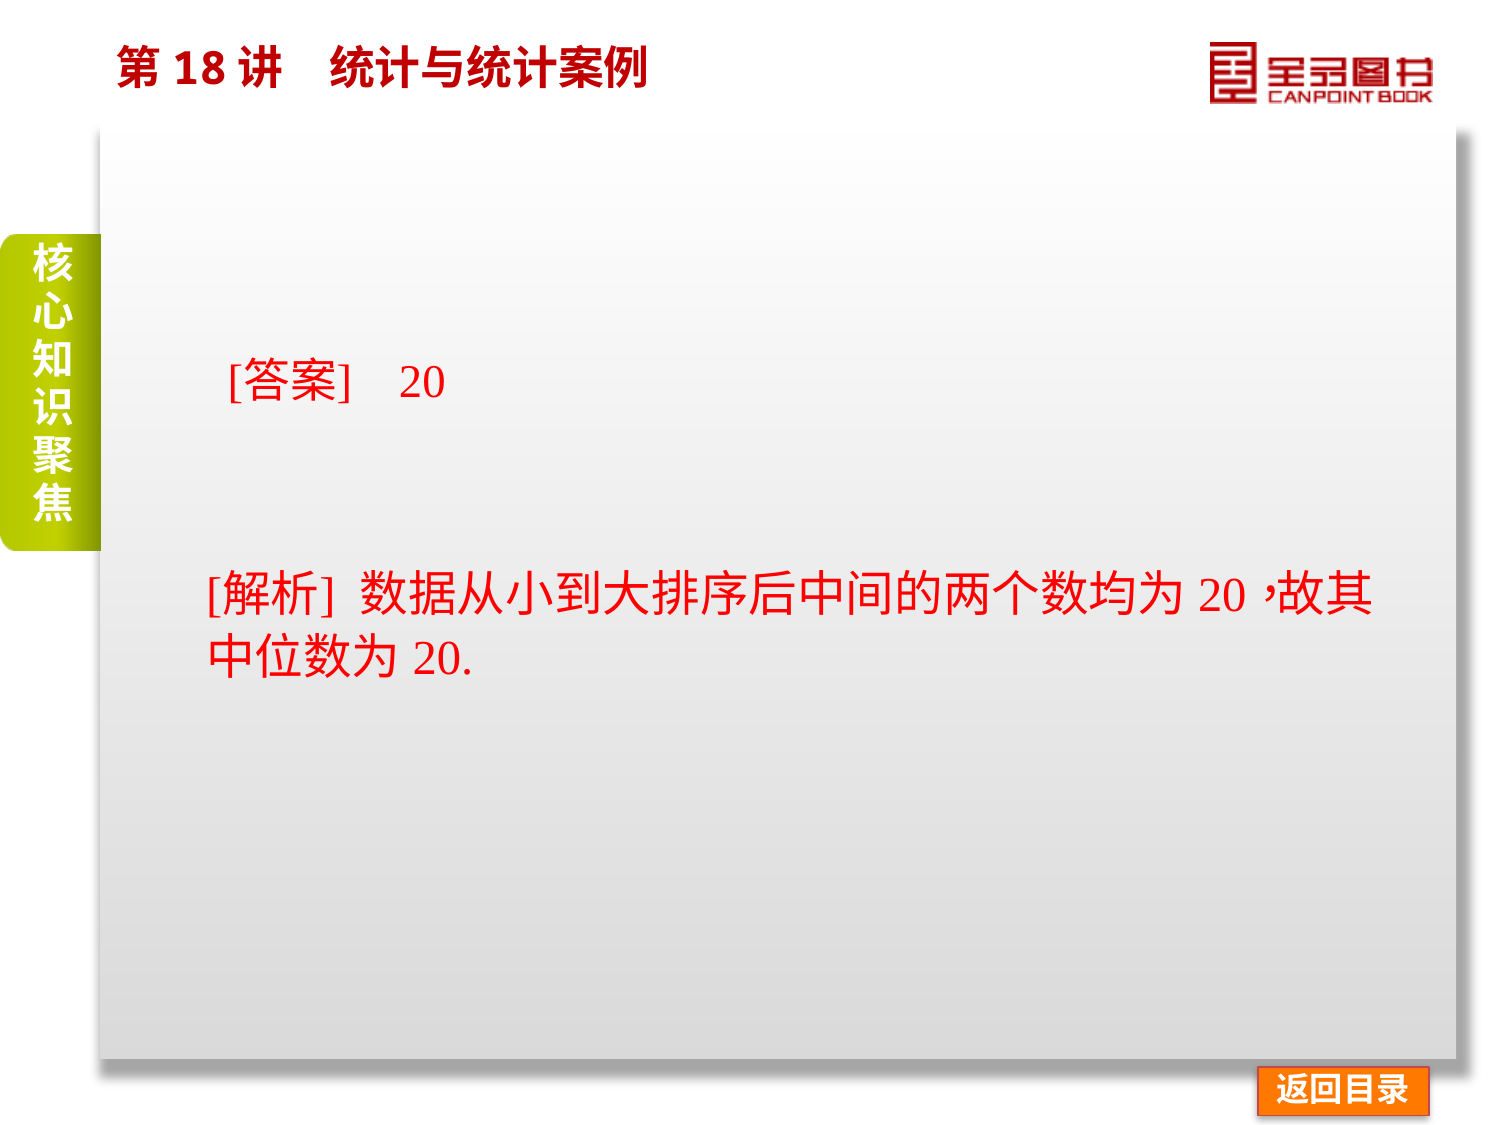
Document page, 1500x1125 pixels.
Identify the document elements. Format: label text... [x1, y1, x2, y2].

title 第18讲 统计与统计案例 [100, 27, 1199, 106]
text_box 返回目录 [1257, 1066, 1430, 1116]
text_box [180, 349, 634, 472]
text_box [205, 561, 1375, 1003]
picture [0, 233, 101, 551]
picture [1210, 42, 1433, 104]
